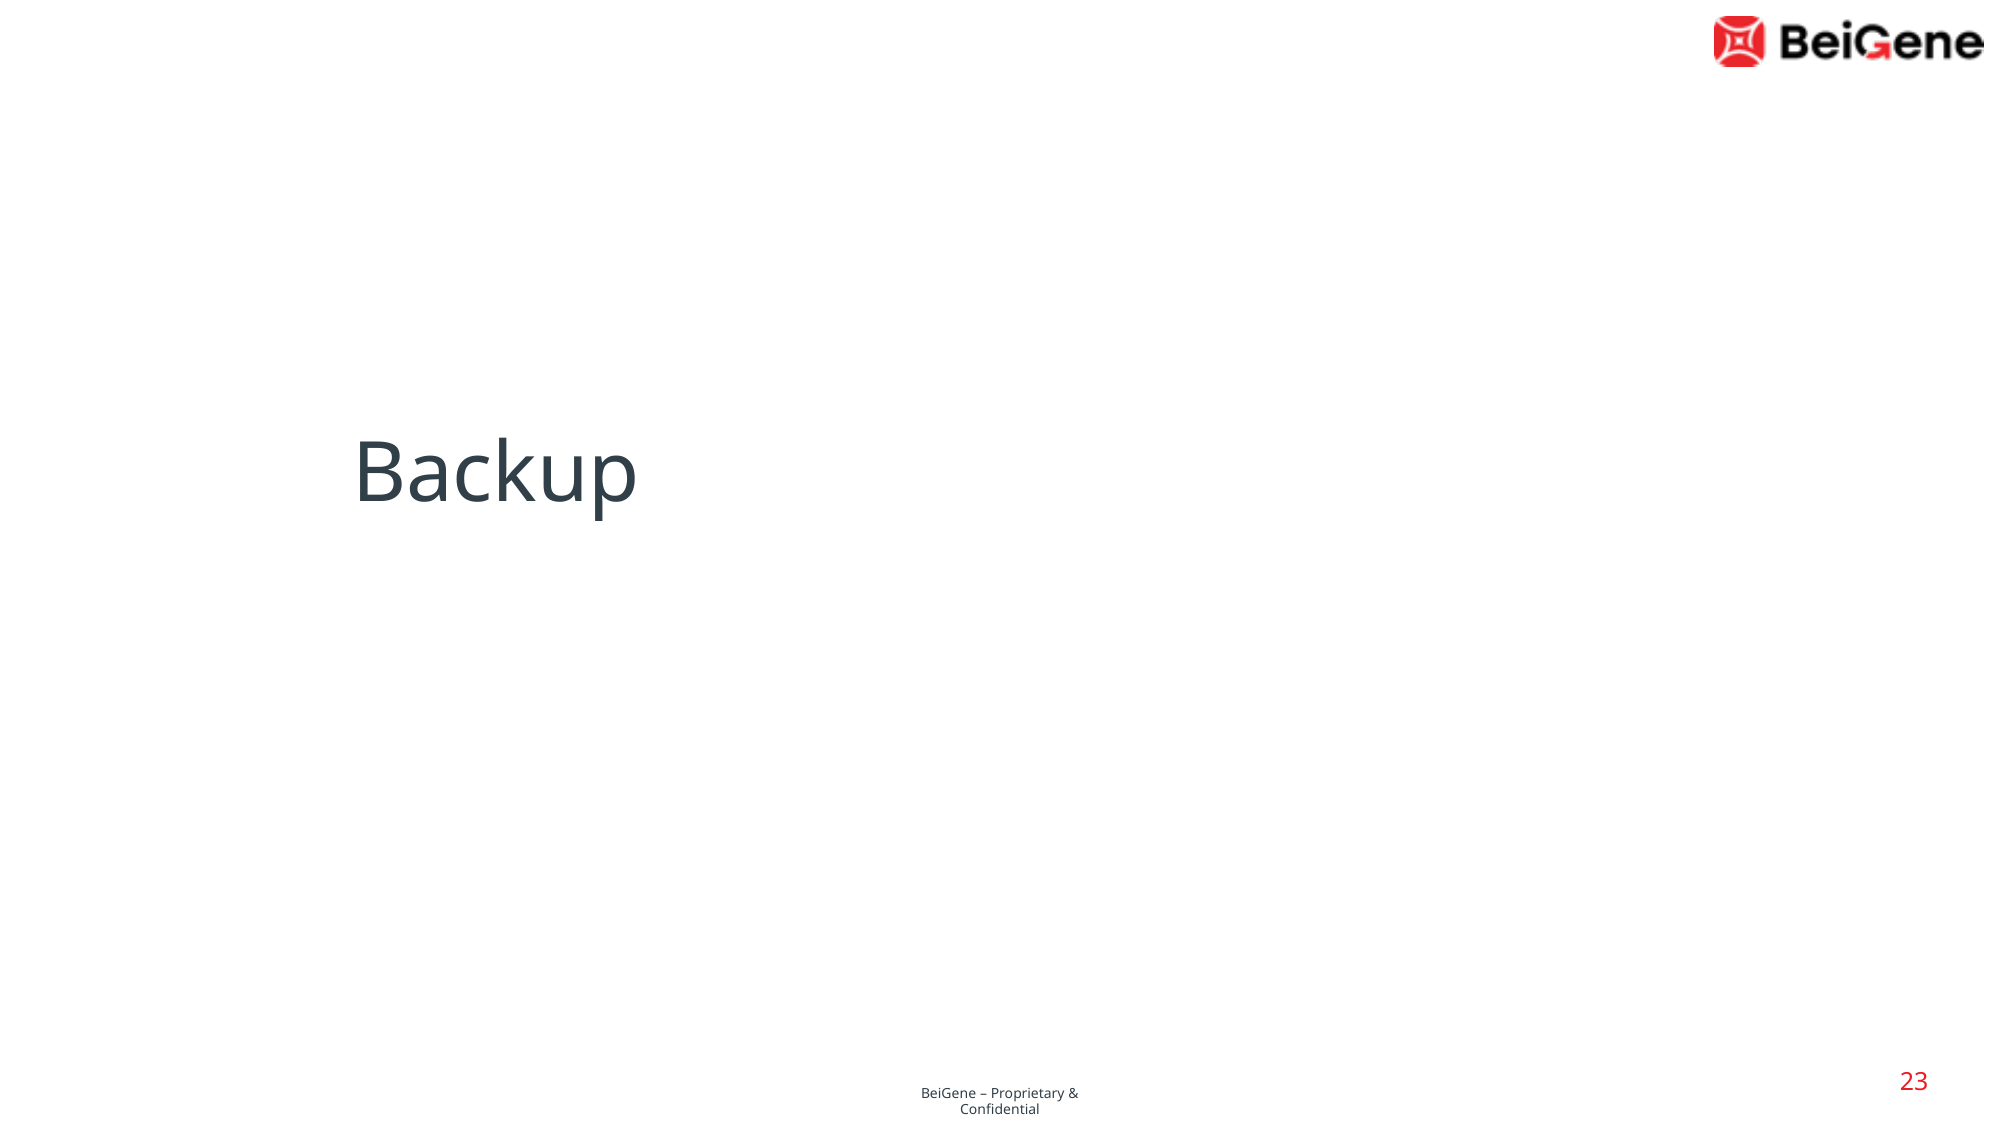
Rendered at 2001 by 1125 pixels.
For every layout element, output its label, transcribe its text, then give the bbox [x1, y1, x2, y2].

picture [1714, 16, 1984, 67]
list Backup [337, 512, 925, 525]
